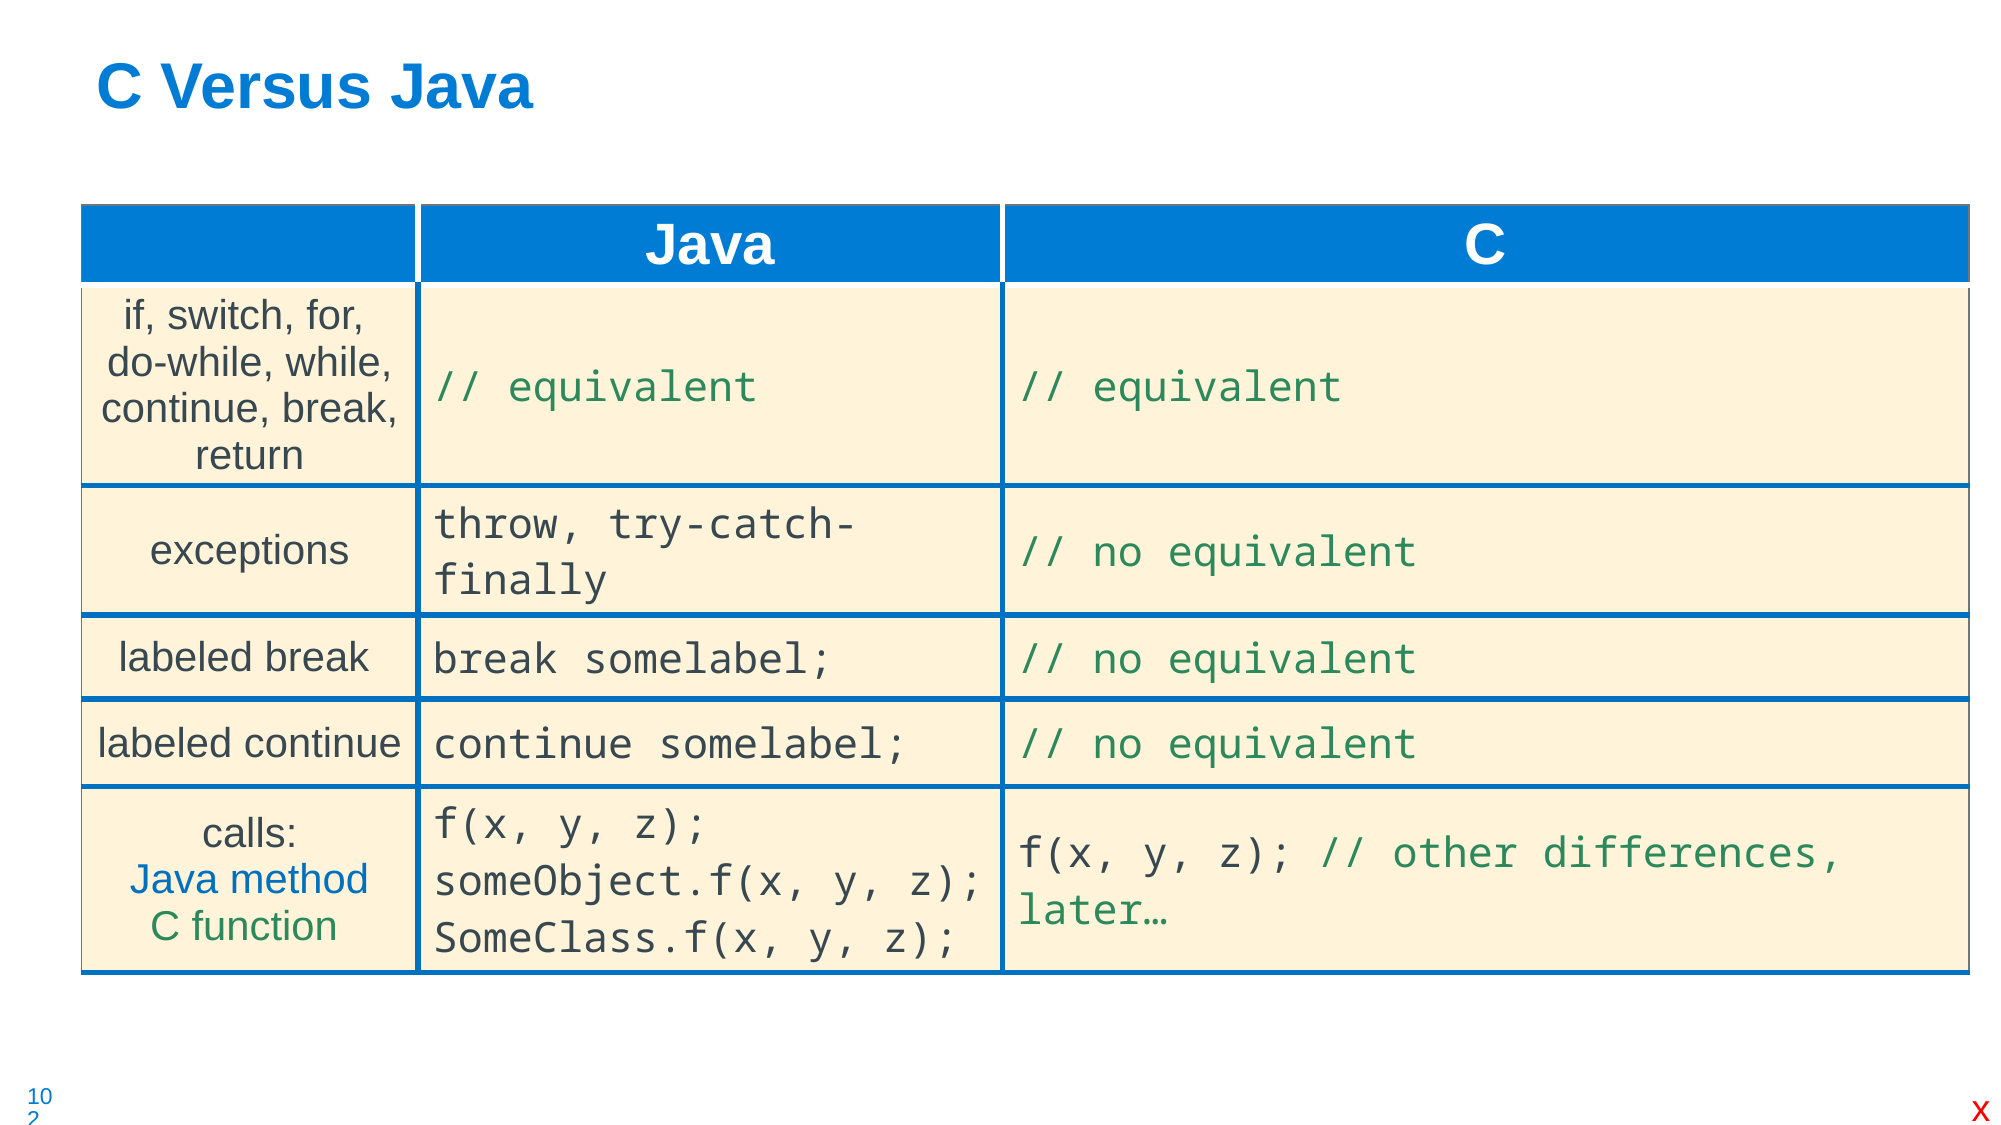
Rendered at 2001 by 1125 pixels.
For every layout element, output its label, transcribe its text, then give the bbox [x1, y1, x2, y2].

table_cell labeled continue [82, 702, 415, 784]
table_cell throw, try-catch-finally [421, 488, 1000, 612]
table_cell calls: Java method C function [82, 789, 415, 970]
table_cell // equivalent [1005, 288, 1968, 483]
table_cell continue somelabel; [421, 702, 1000, 784]
table_cell f(x, y, z); someObject.f(x, y, z); SomeClass.f(x, y, z); [421, 789, 1000, 970]
table_header Java [421, 206, 1000, 282]
table_header C [1005, 206, 1968, 282]
table_cell labeled break [82, 618, 415, 696]
table_cell // no equivalent [1005, 618, 1968, 696]
table_cell exceptions [82, 488, 415, 612]
table_cell // equivalent [421, 288, 1000, 483]
table_header [82, 206, 415, 282]
title C Versus Java [81, 13, 1807, 131]
table_cell f(x, y, z); // other differences, later… [1005, 789, 1968, 970]
table_cell // no equivalent [1005, 488, 1968, 612]
text_box x [1956, 1076, 2000, 1125]
table_cell break somelabel; [421, 618, 1000, 696]
table_cell if, switch, for, do-while, while, continue, break, return [82, 288, 415, 483]
table_cell // no equivalent [1005, 702, 1968, 784]
